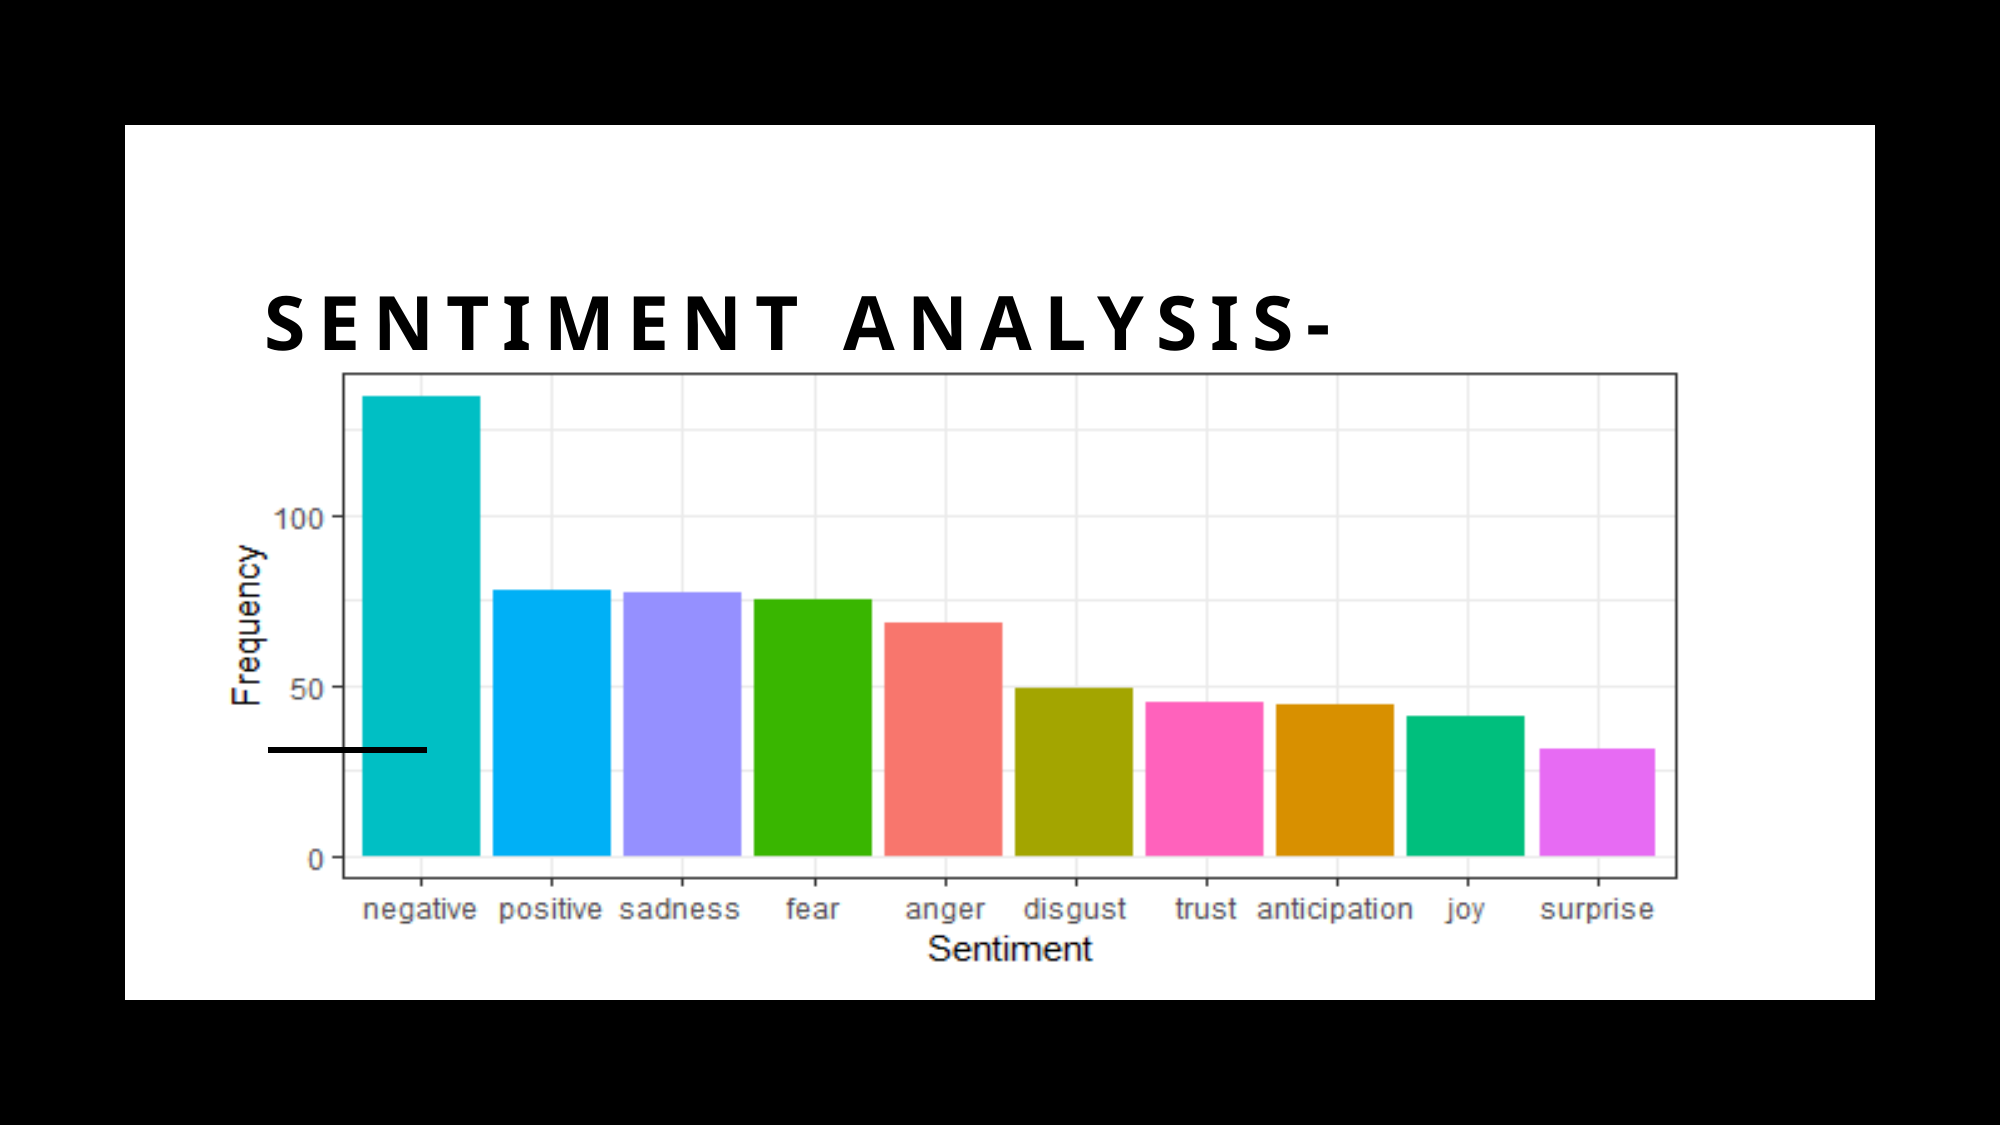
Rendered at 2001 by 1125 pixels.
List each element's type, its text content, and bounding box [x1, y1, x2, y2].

text_box [124, 124, 1876, 1001]
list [210, 357, 1696, 985]
text_box [0, 0, 2000, 1125]
title Sentiment analysis- Overall [249, 249, 1696, 357]
